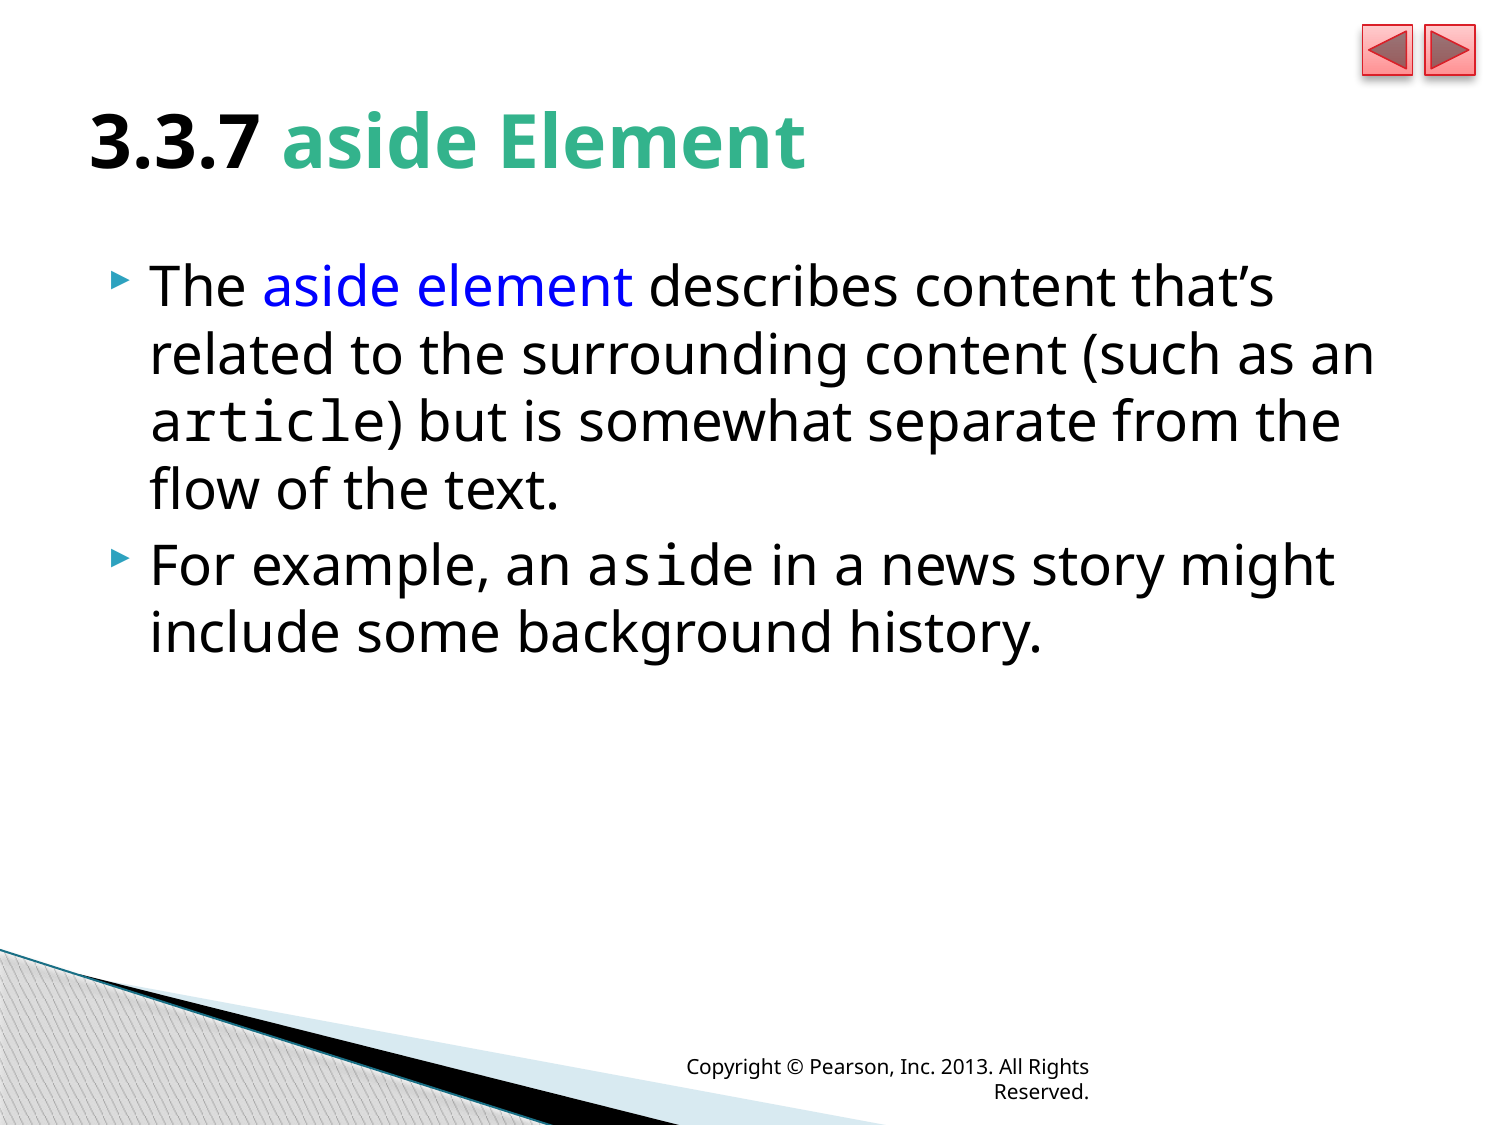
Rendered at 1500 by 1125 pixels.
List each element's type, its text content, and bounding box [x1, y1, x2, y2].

title 3.3.7 aside Element [75, 45, 1425, 233]
list The aside element describes content that’s related to the surrounding content (such as an article) but is somewhat separate from the flow of the text. For example, an aside in a news story might include some background history. [75, 242, 1425, 986]
footer Copyright © Pearson, Inc. 2013. All Rights Reserved. [650, 1051, 1105, 1112]
